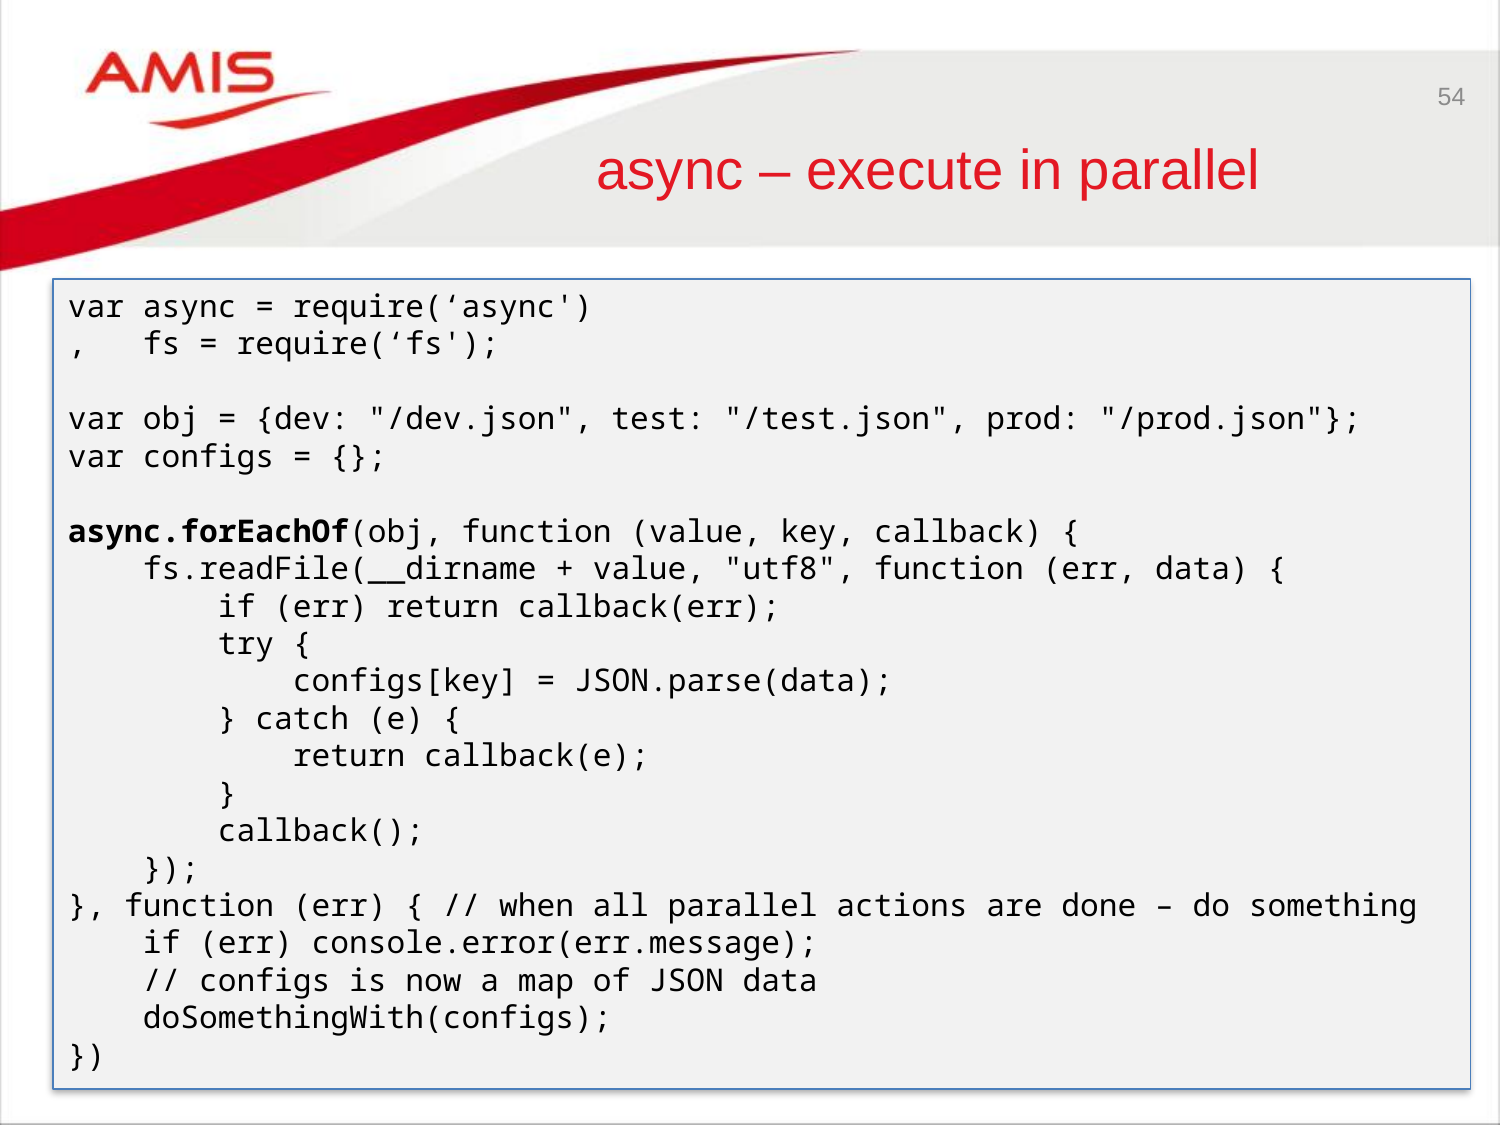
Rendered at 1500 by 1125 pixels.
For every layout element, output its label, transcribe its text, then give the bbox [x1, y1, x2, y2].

title async – execute in parallel [596, 104, 1447, 239]
slide_number 54 [1328, 54, 1481, 138]
picture [0, 0, 1500, 1125]
text_box var async = require(‘async') , fs = require(‘fs'); var obj = {dev: "/dev.json", test: "/test.json", prod: "/prod.json"}; var configs = {}; async.forEachOf(obj, function (value, key, callback) { fs.readFile(__dirname + value, "utf8", function (err, data) { if (err) return callback(err); try { configs[key] = JSON.parse(data); } catch (e) { return callback(e); } callback(); }); }, function (err) { // when all parallel actions are done – do something if (err) console.error(err.message); // configs is now a map of JSON data doSomethingWith(configs); }) [53, 278, 1481, 1080]
text_box [52, 278, 1471, 1090]
